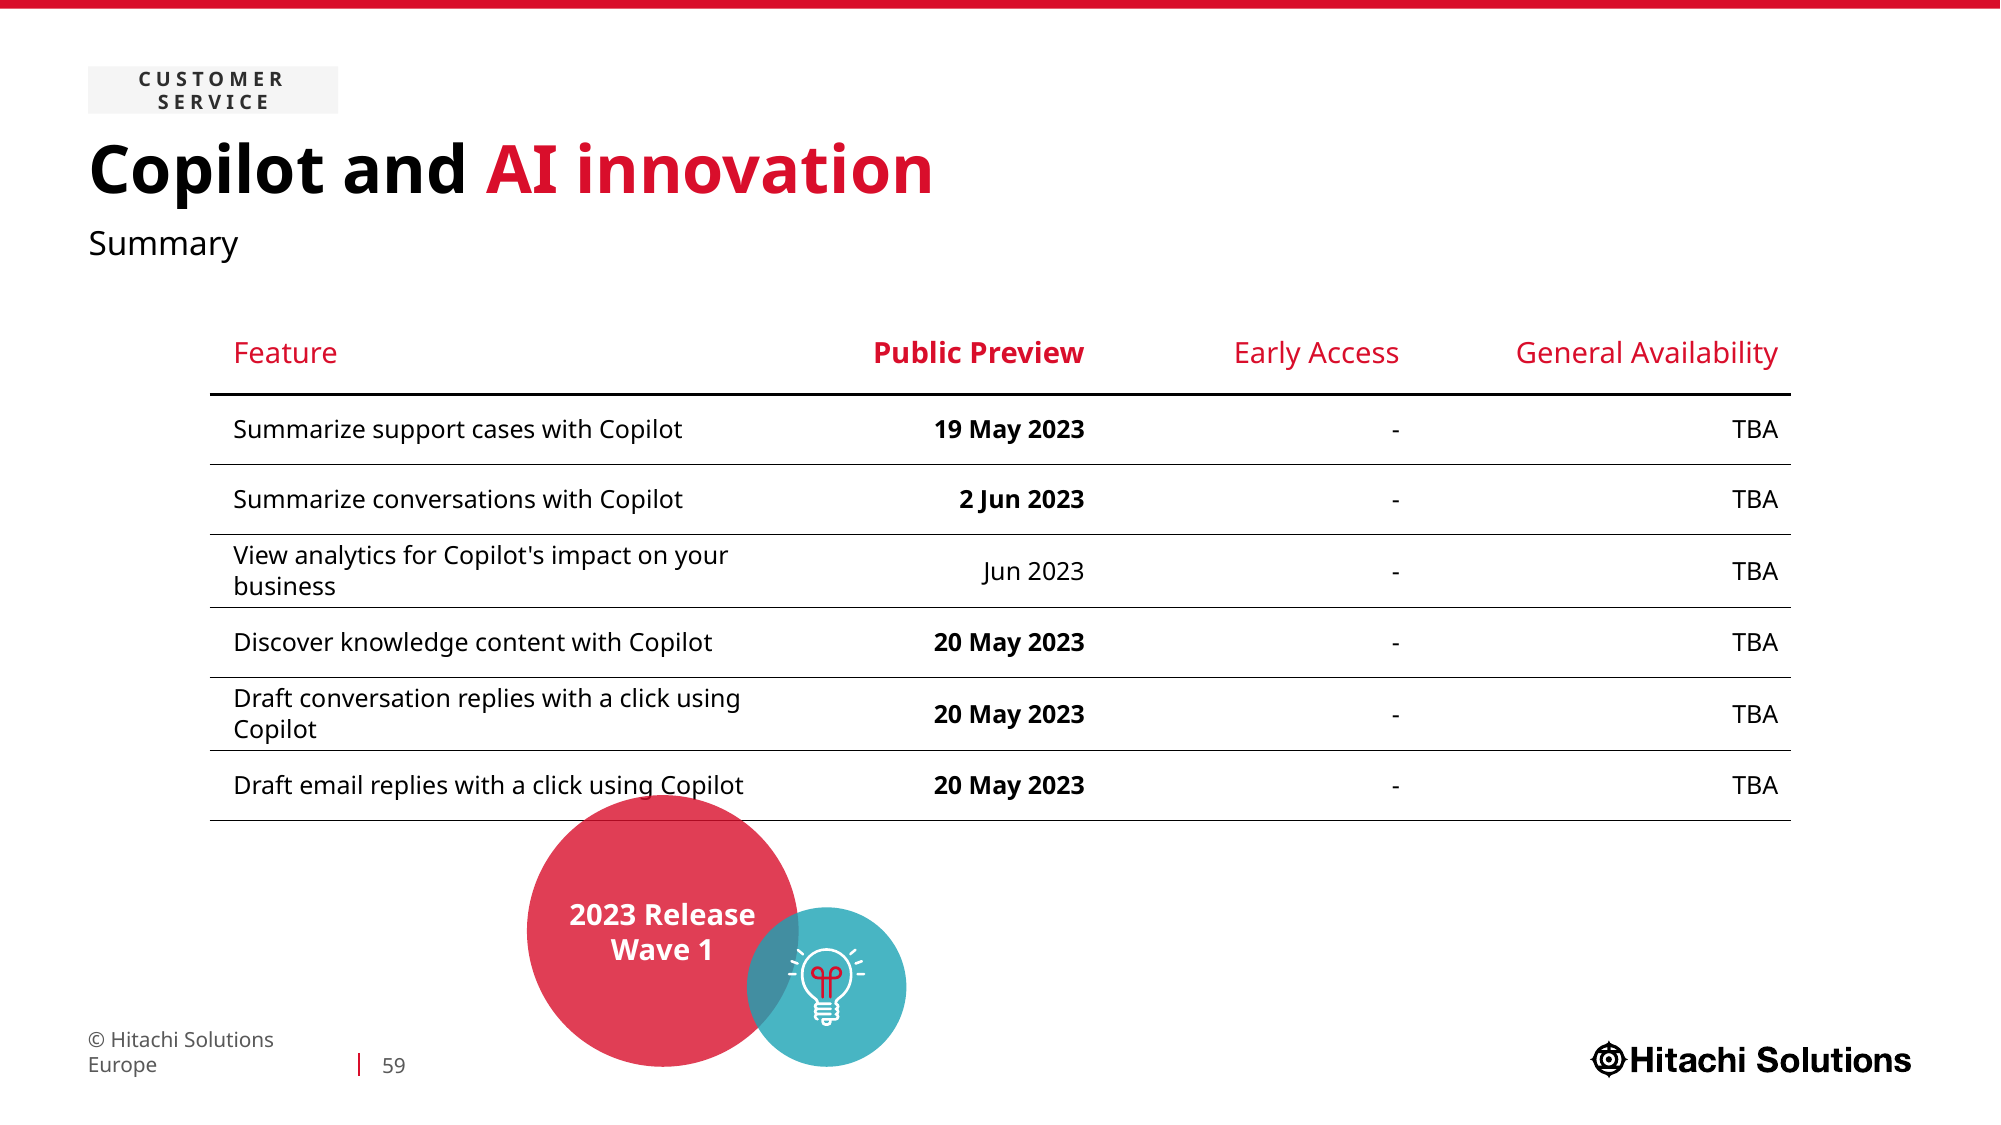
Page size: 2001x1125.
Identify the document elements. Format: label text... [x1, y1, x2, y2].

table_header Public Preview [830, 311, 1096, 393]
table_cell View analytics for Copilot's impact on your business [210, 535, 828, 607]
table_header Feature [210, 311, 828, 393]
table_cell - [1098, 535, 1411, 607]
table_cell - [1098, 396, 1411, 464]
table_cell 20 May 2023 [830, 608, 1096, 677]
table_cell Draft conversation replies with a click using Copilot [210, 678, 828, 750]
table_cell - [1098, 465, 1411, 534]
table_cell TBA [1412, 608, 1789, 677]
table_cell 2 Jun 2023 [830, 465, 1096, 534]
table_cell Jun 2023 [830, 535, 1096, 607]
table_cell TBA [1412, 678, 1789, 750]
text_box 2023 Release Wave 1 [525, 794, 798, 1068]
table_cell Summarize support cases with Copilot [210, 396, 828, 464]
table_cell - [1098, 751, 1411, 820]
table_cell 20 May 2023 [830, 678, 1096, 750]
list Customer service [88, 66, 339, 114]
list Summary [88, 221, 1912, 264]
table_cell TBA [1412, 535, 1789, 607]
table_cell Discover knowledge content with Copilot [210, 608, 828, 677]
table_cell 19 May 2023 [830, 396, 1096, 464]
table_cell TBA [1412, 396, 1789, 464]
table_cell Summarize conversations with Copilot [210, 465, 828, 534]
table_cell - [1098, 678, 1411, 750]
table_header Early Access [1098, 311, 1411, 393]
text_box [746, 907, 907, 1067]
table_cell - [1098, 608, 1411, 677]
table_cell Draft email replies with a click using Copilot [210, 751, 828, 820]
table_cell 20 May 2023 [830, 751, 1096, 820]
table_cell TBA [1412, 465, 1789, 534]
table_cell TBA [1412, 751, 1789, 820]
title Copilot and AI innovation [88, 136, 1912, 196]
table_header General Availability [1412, 311, 1789, 393]
